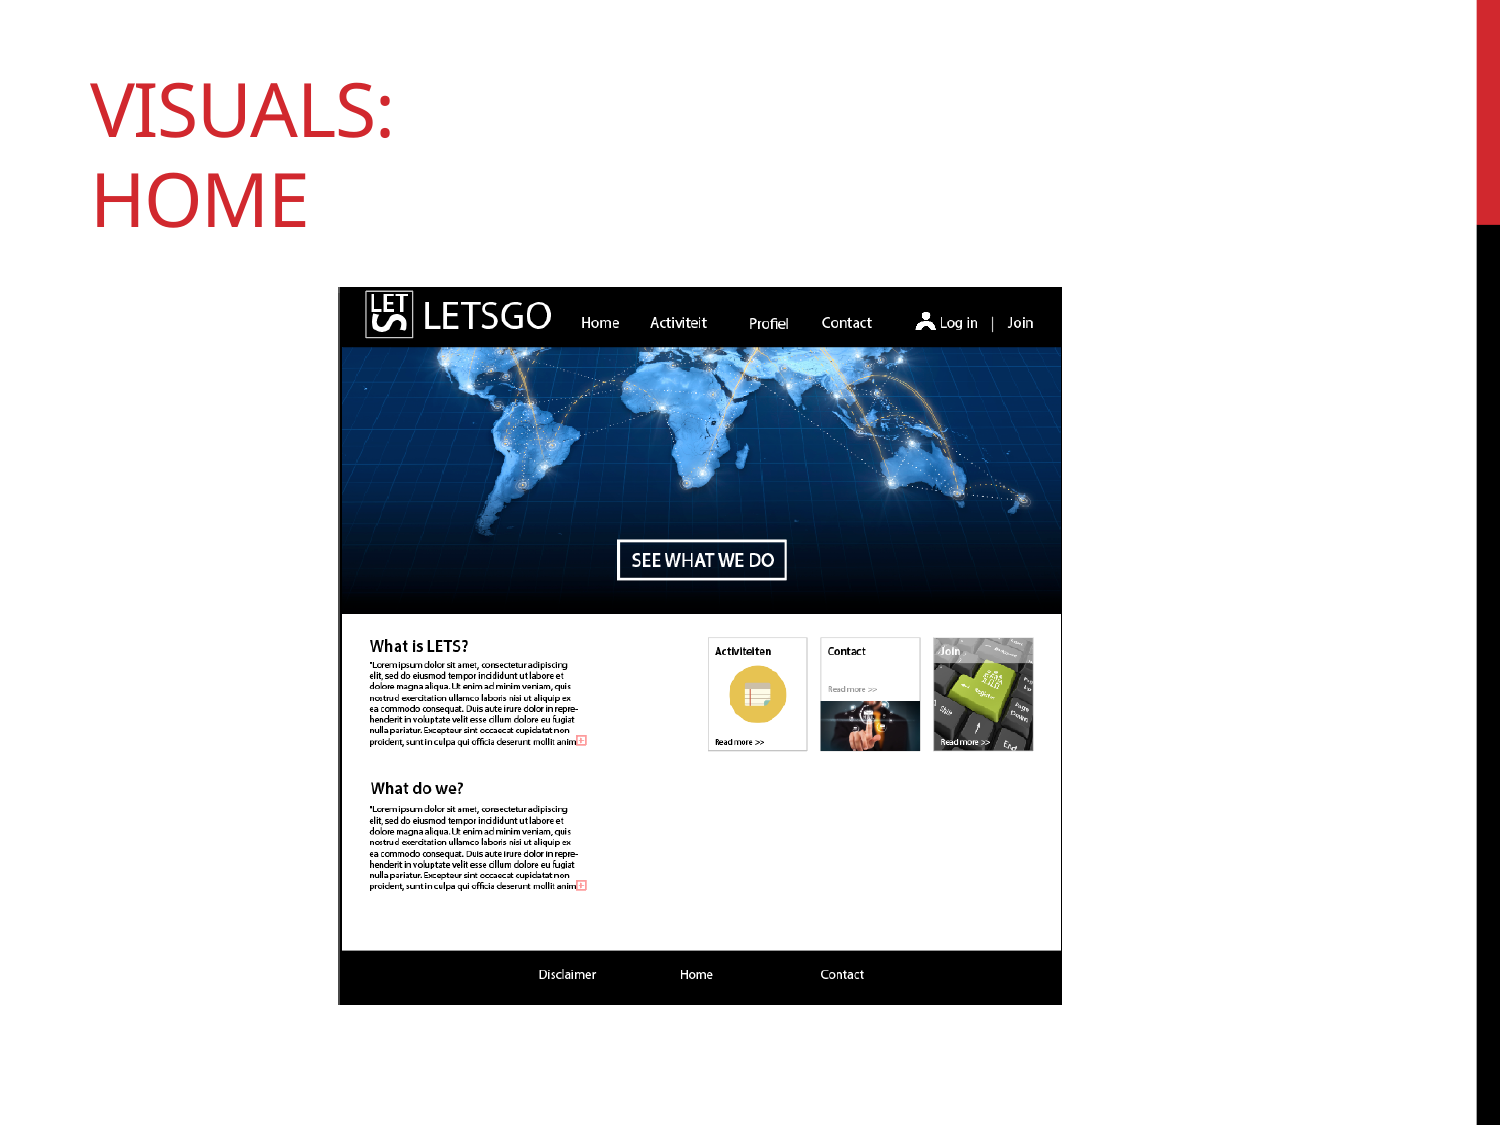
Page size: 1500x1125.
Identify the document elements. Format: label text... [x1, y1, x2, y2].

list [74, 286, 1326, 1006]
title Visuals: home [75, 25, 1025, 250]
